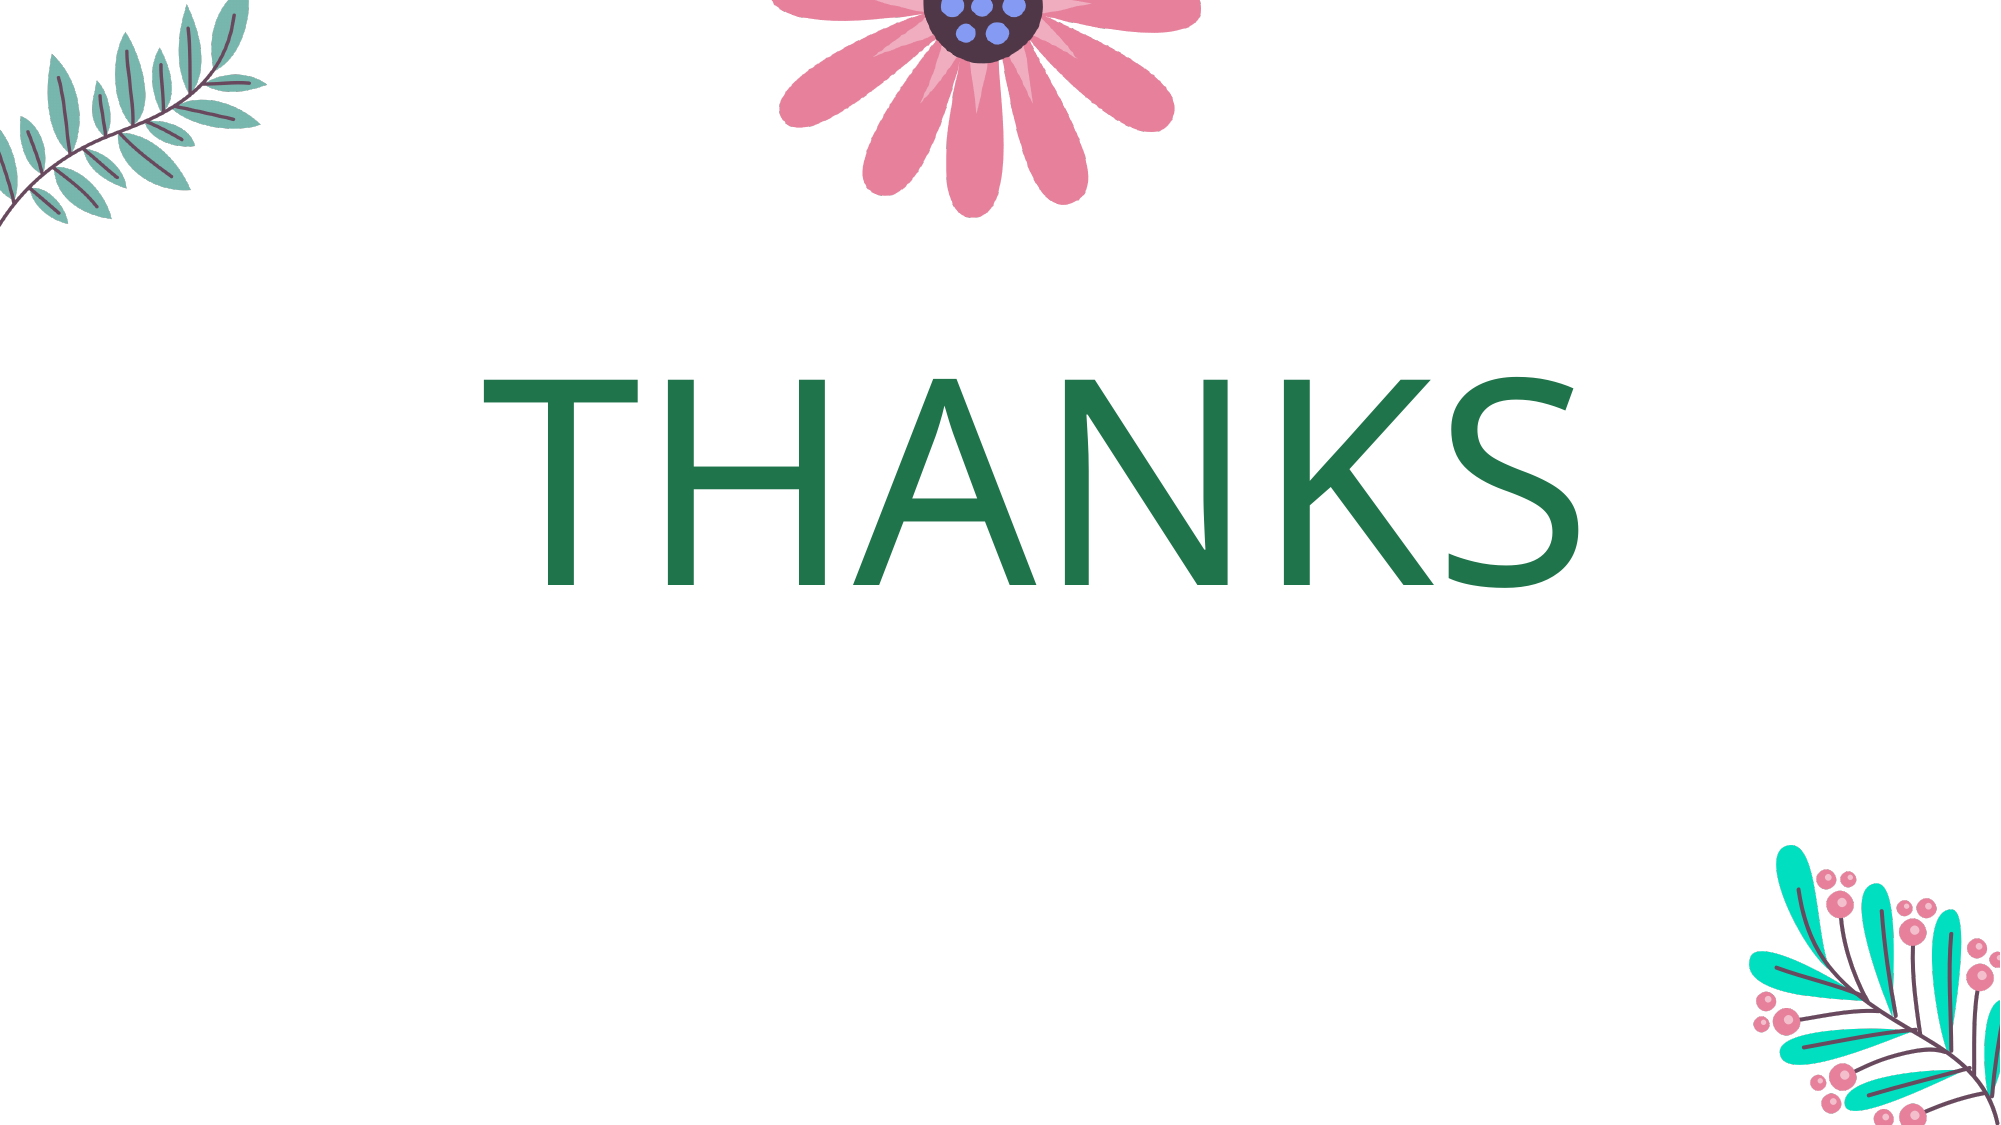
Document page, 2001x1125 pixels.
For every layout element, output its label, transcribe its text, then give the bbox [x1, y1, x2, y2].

picture [0, 0, 267, 241]
text_box THANKS [466, 290, 1607, 651]
picture [1749, 845, 2000, 1125]
picture [768, 0, 1201, 219]
